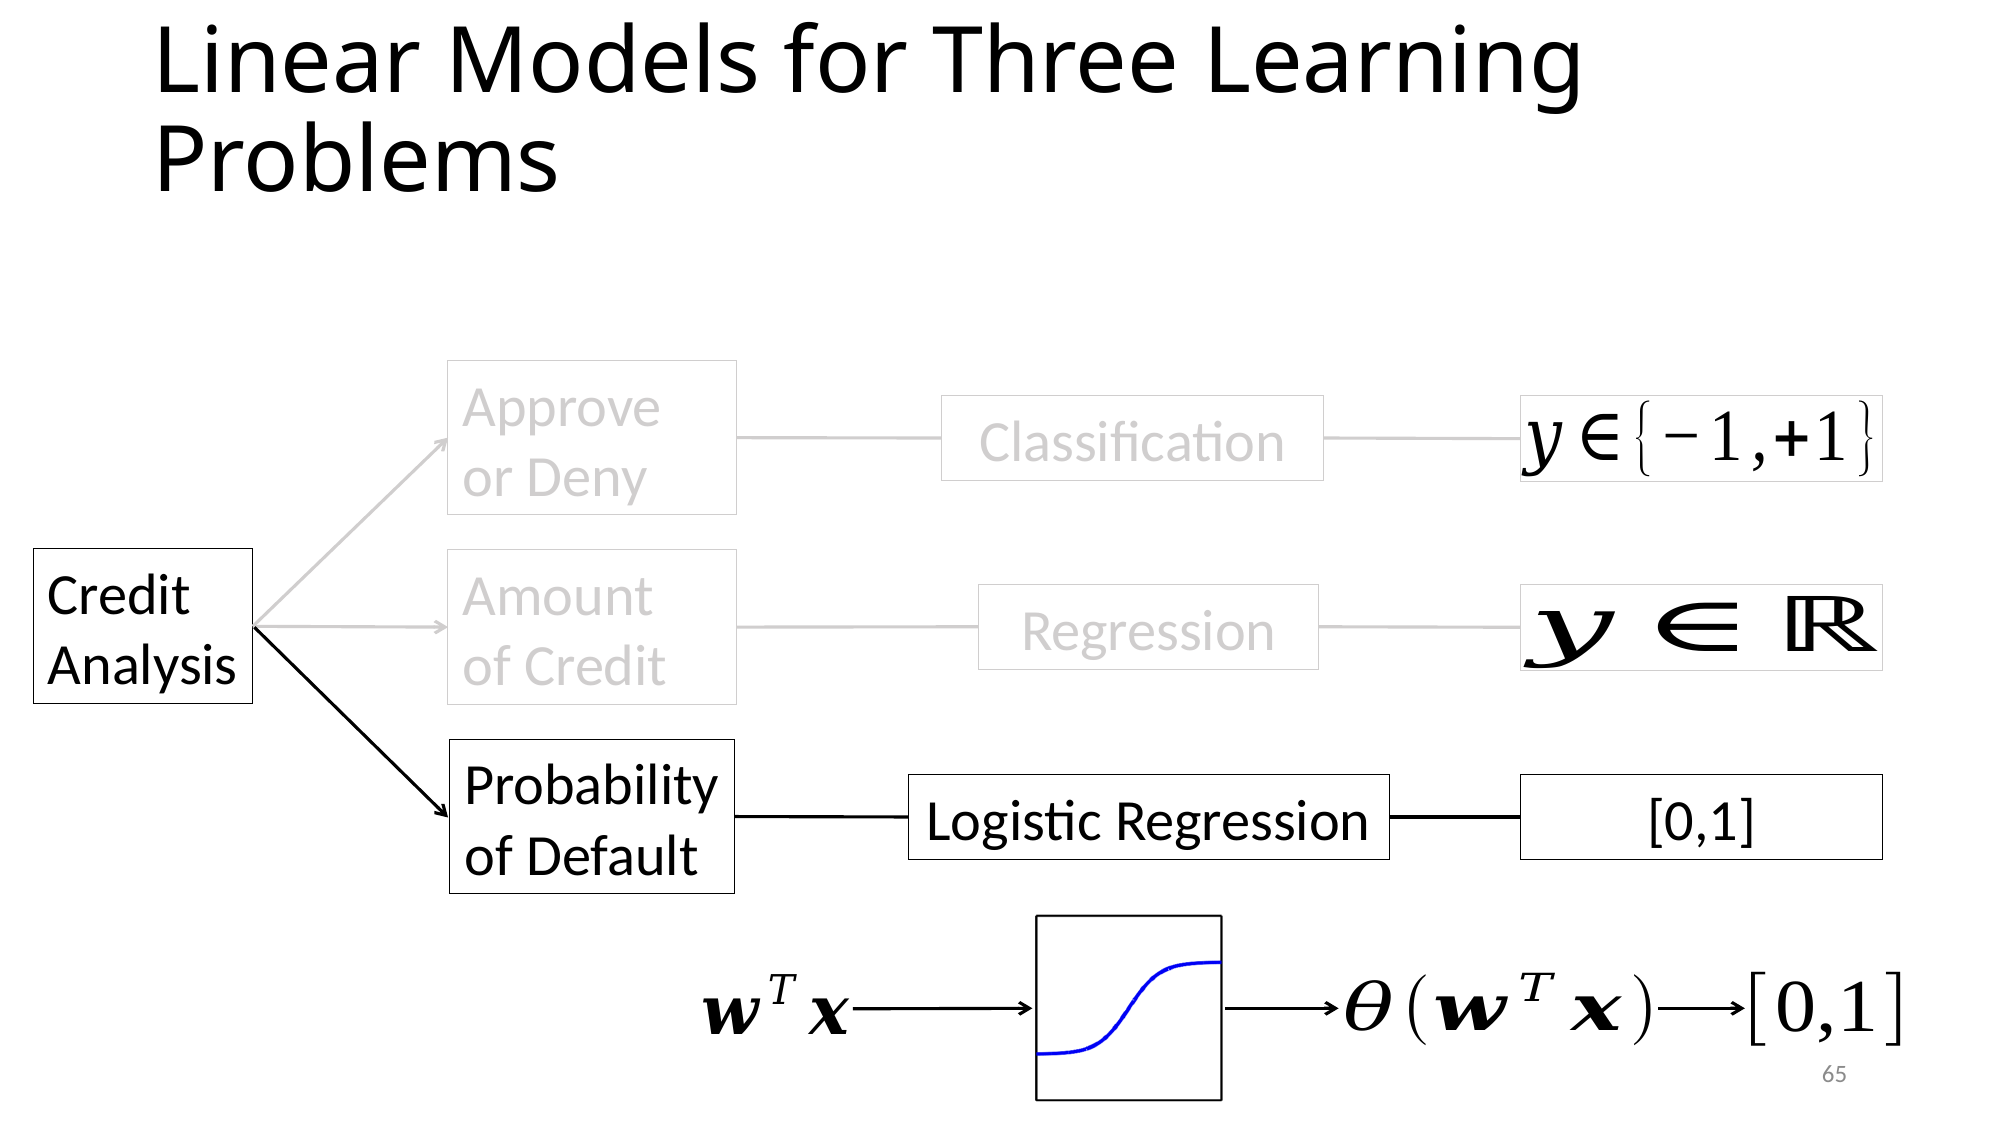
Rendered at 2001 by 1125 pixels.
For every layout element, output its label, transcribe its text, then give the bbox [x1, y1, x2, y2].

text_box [254, 438, 449, 628]
title Linear Models for Three Learning Problems [137, 3, 1863, 221]
picture [1032, 911, 1226, 1105]
text_box Logistic Regression [908, 774, 1390, 860]
text_box Amount of Credit [449, 549, 737, 705]
text_box Probability of Default [449, 739, 735, 894]
text_box Credit Analysis [33, 548, 253, 704]
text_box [254, 628, 449, 818]
text_box Regression [978, 584, 1319, 670]
slide_number 65 [1412, 1042, 1863, 1103]
text_box Approve or Deny [447, 360, 737, 515]
text_box Classification [941, 395, 1324, 481]
